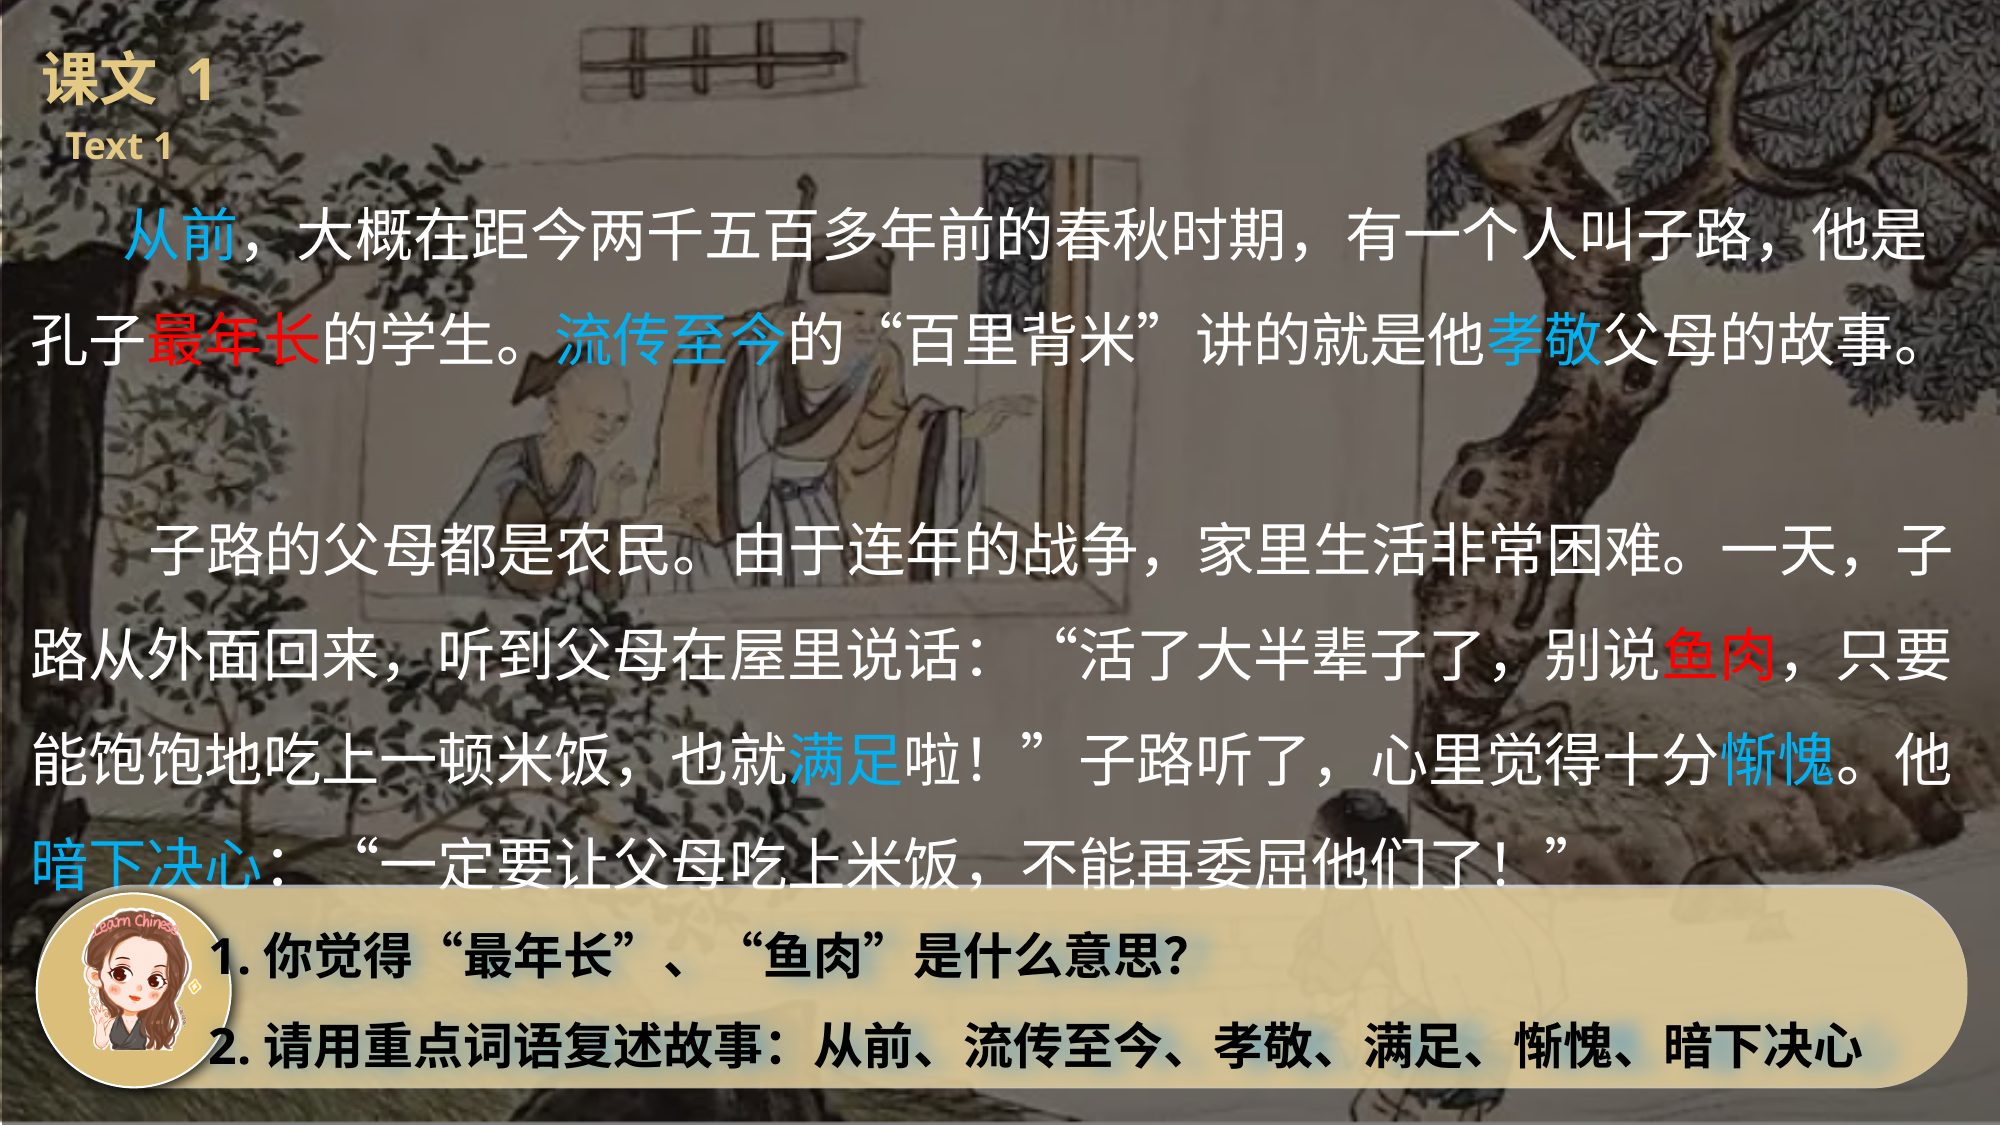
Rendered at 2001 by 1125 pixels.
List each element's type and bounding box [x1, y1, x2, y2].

picture [0, 0, 2000, 1125]
text_box [36, 888, 233, 1088]
